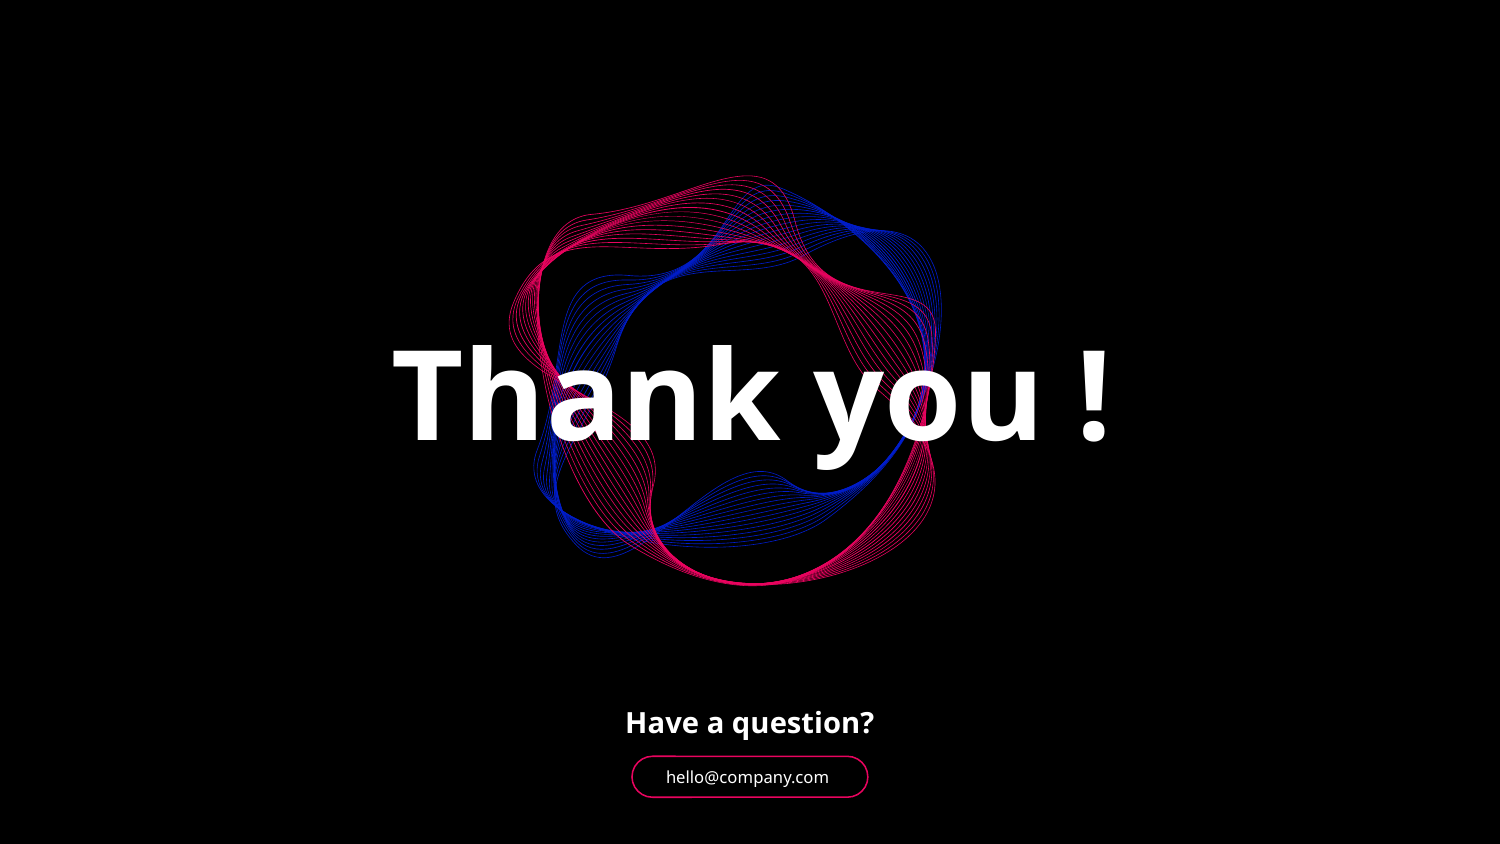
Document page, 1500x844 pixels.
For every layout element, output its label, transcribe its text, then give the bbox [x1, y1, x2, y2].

text_box [631, 756, 868, 798]
text_box Have a question? [568, 705, 932, 739]
text_box hello@company.com [649, 760, 847, 793]
title Thank you ! [59, 353, 1446, 427]
